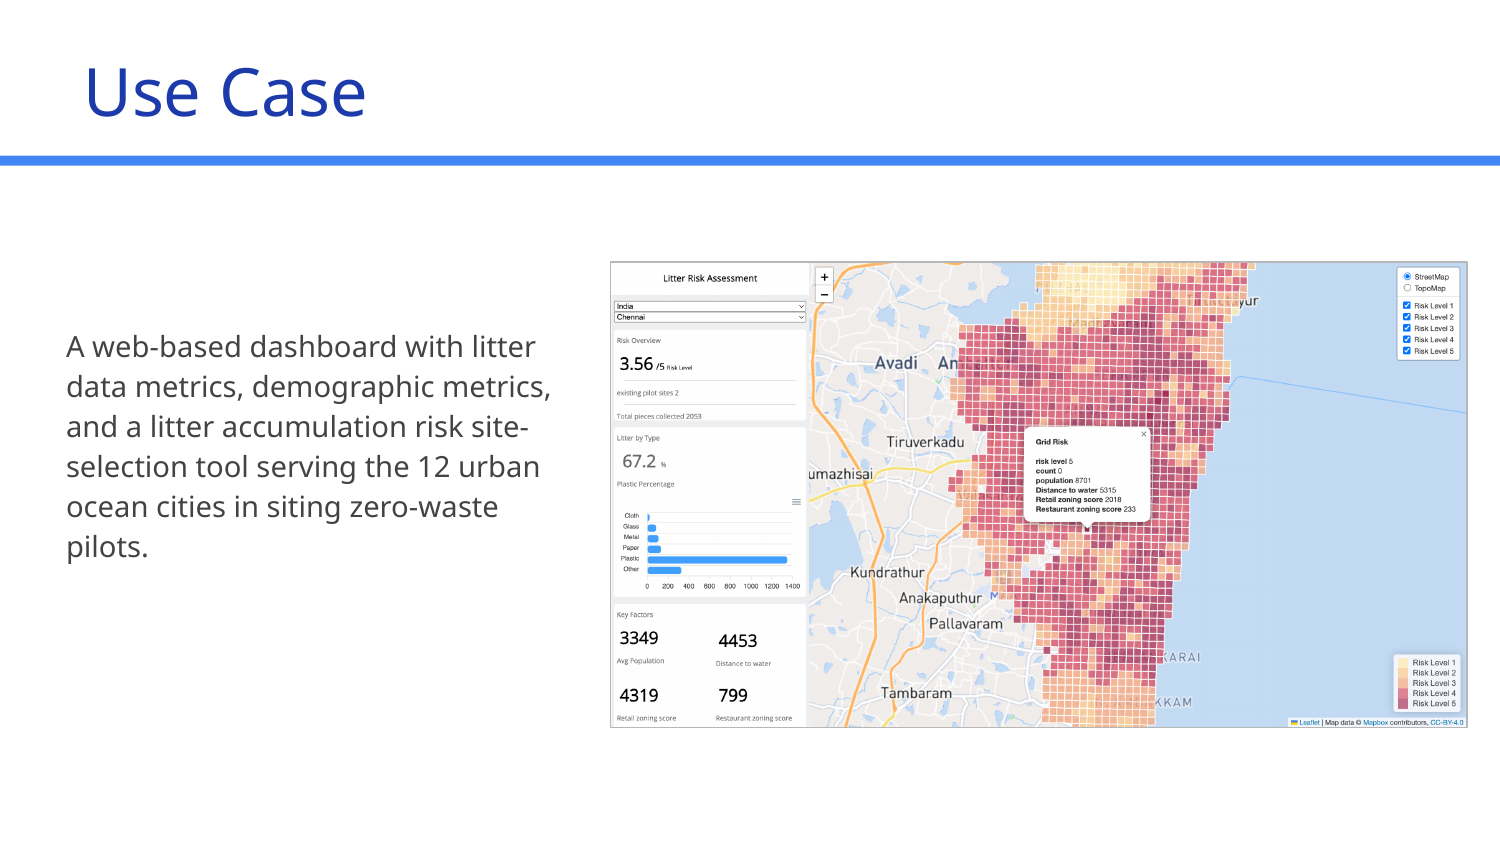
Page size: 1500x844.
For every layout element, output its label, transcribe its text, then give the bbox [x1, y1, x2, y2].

text_box A web-based dashboard with litter data metrics, demographic metrics, and a litter accumulation risk site-selection tool serving the 12 urban ocean cities in siting zero-waste pilots. [51, 307, 596, 579]
picture [610, 262, 1467, 727]
text_box [0, 155, 1500, 166]
text_box Use Case [68, 35, 1466, 129]
